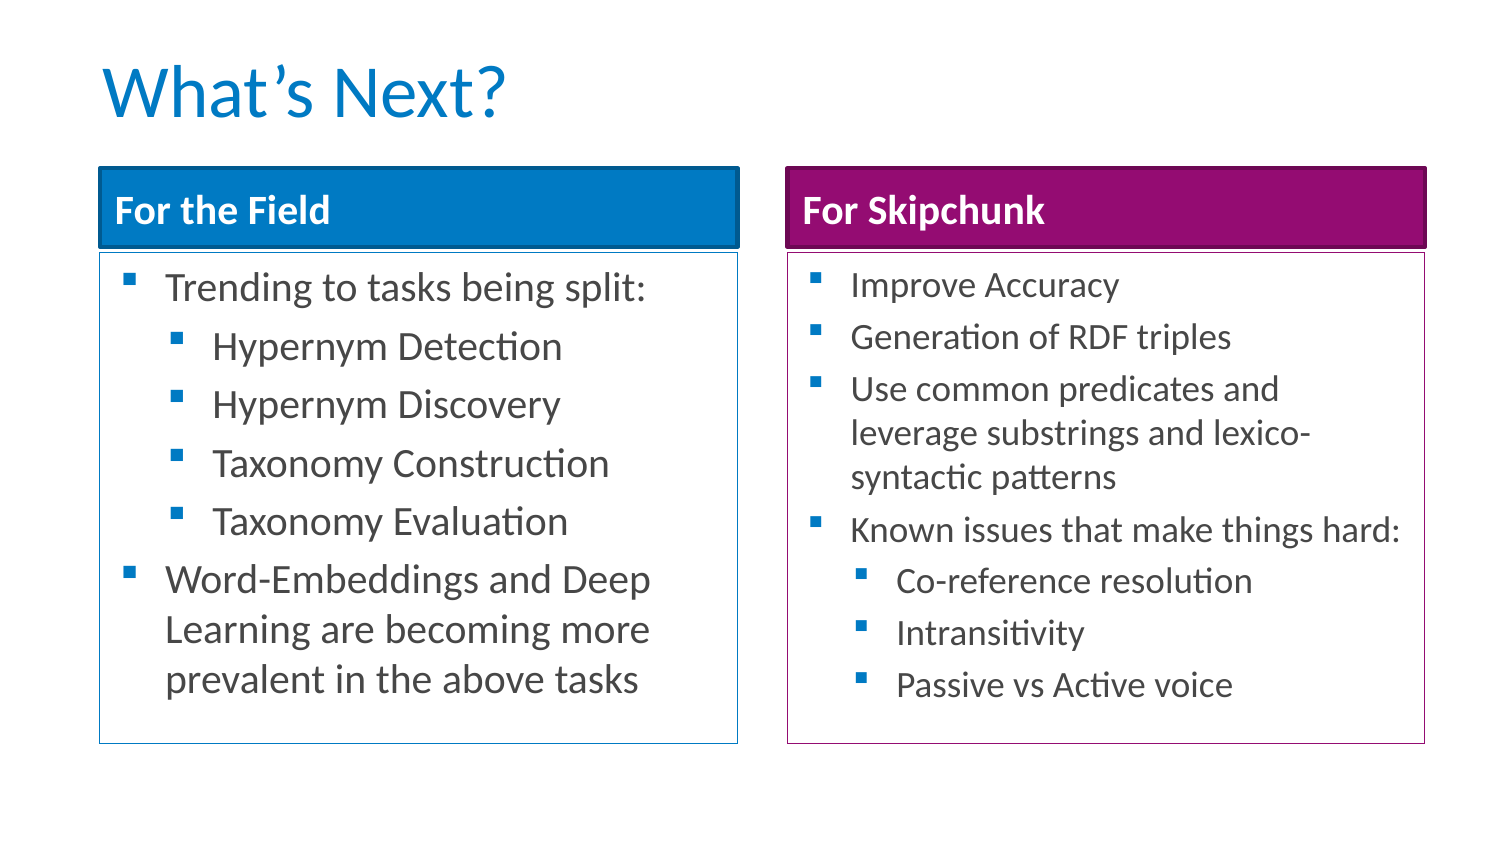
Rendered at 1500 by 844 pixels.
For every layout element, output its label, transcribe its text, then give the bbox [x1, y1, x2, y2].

title What’s Next? [87, 33, 1425, 141]
list For the Field [98, 166, 740, 249]
list Trending to tasks being split: Hypernym Detection Hypernym Discovery Taxonomy Construction Taxonomy Evaluation Word-Embeddings and Deep Learning are becoming more prevalent in the above tasks [99, 252, 738, 744]
list For Skipchunk [785, 166, 1427, 249]
list Improve Accuracy Generation of RDF triples Use common predicates and leverage substrings and lexico-syntactic patterns Known issues that make things hard: Co-reference resolution Intransitivity Passive vs Active voice [787, 252, 1425, 744]
